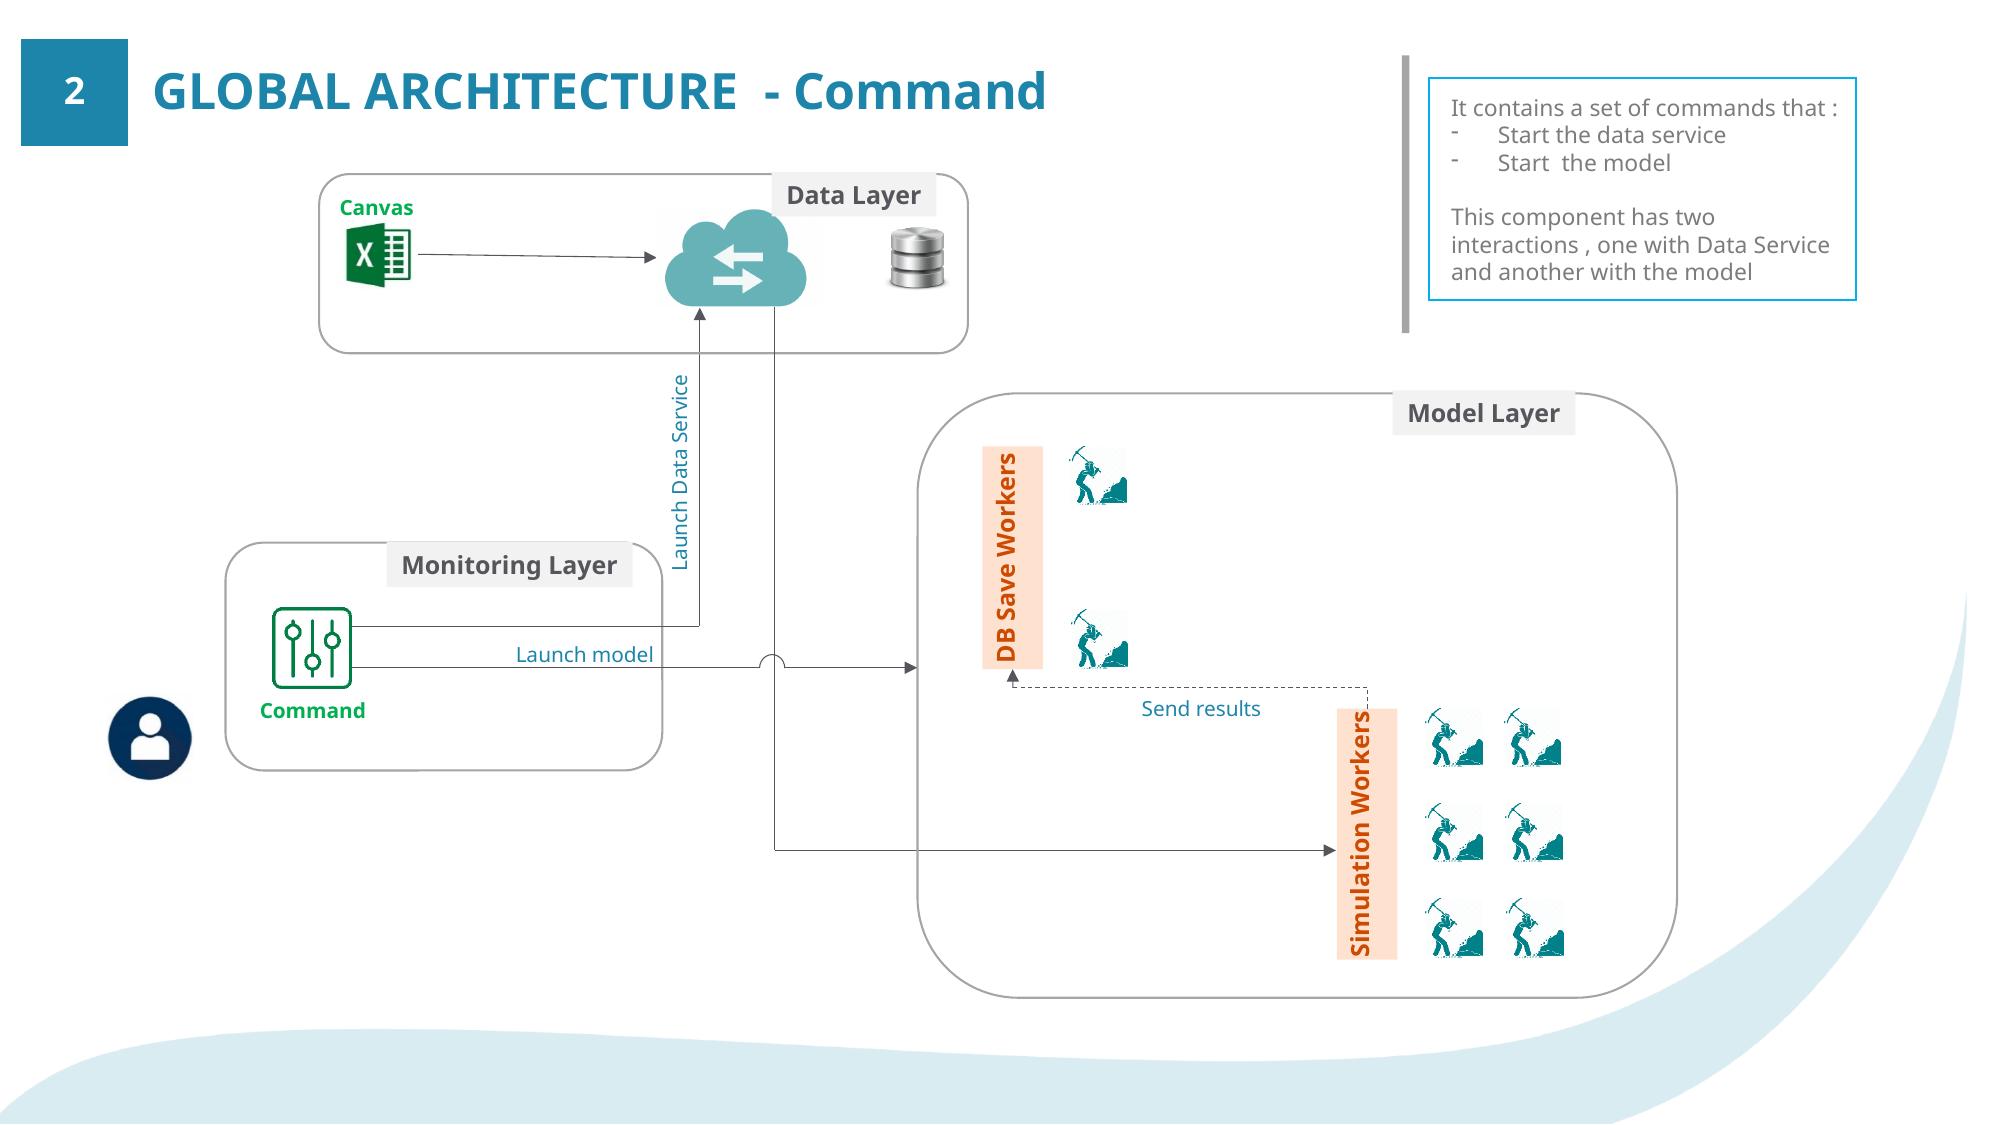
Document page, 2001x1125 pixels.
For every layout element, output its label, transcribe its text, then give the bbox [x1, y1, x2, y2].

text_box [1401, 54, 1410, 171]
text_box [106, 171, 1678, 998]
picture [0, 591, 1967, 1124]
text_box 2 [21, 39, 128, 146]
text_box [1428, 77, 1859, 324]
title GLOBAL ARCHITECTURE - Command [137, 15, 1863, 172]
